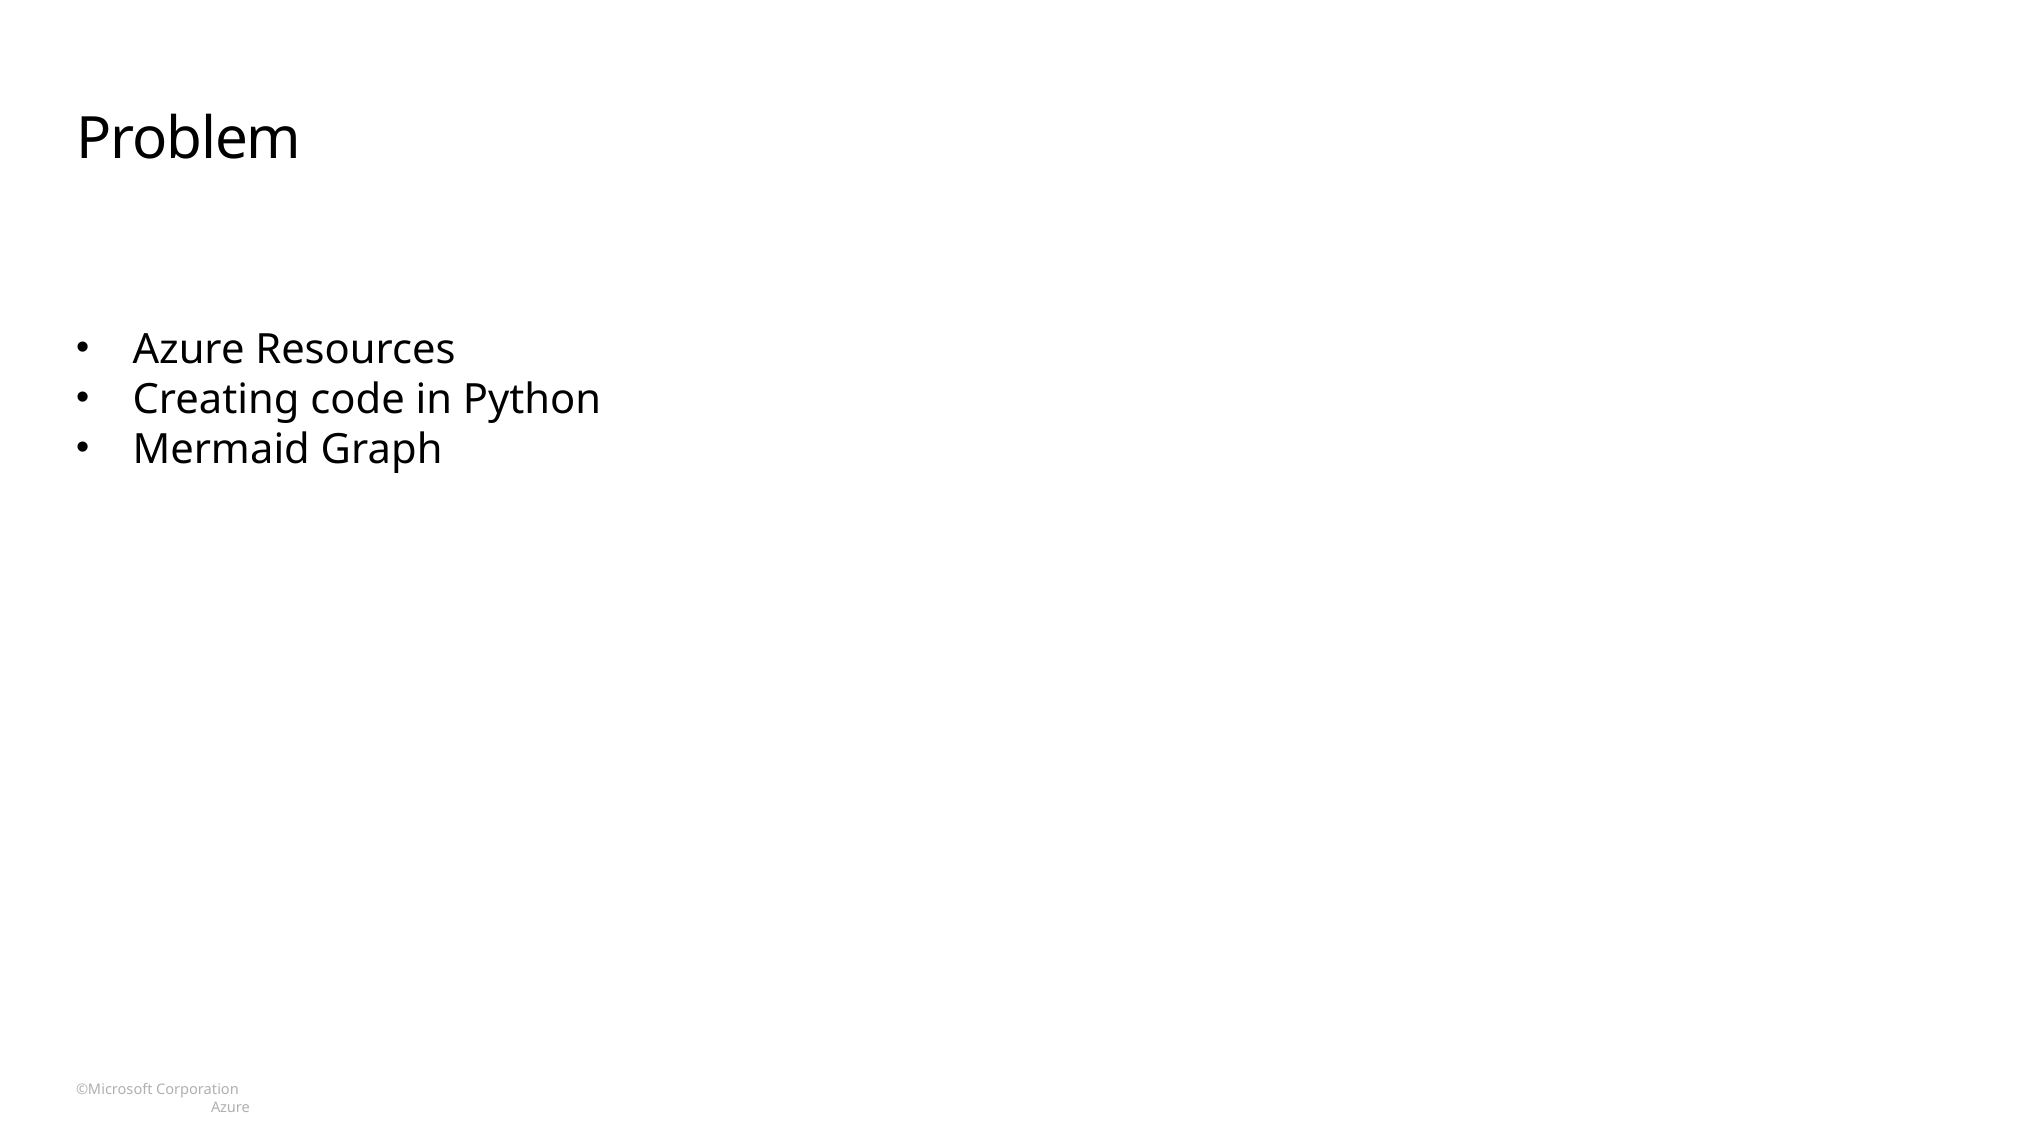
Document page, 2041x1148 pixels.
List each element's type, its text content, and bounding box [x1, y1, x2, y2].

list Azure Resources Creating code in Python Mermaid Graph [76, 321, 1647, 474]
title Problem [76, 103, 1969, 172]
